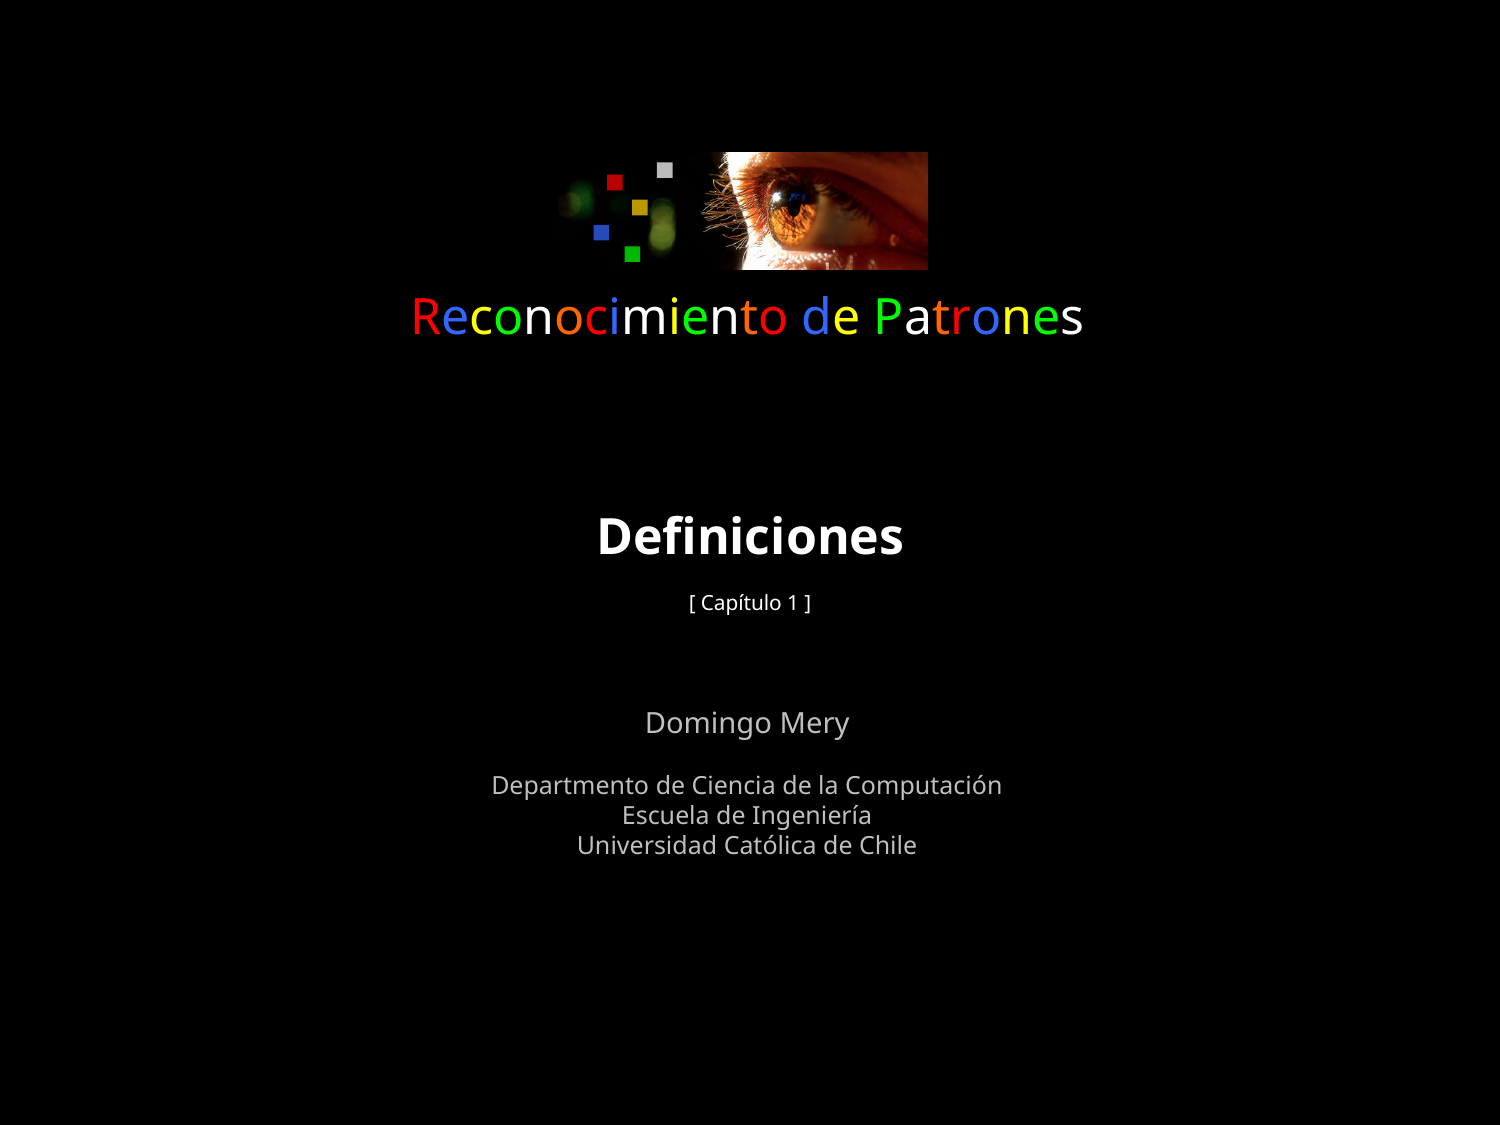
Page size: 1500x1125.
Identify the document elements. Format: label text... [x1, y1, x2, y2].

text_box Reconocimiento de Patrones Domingo Mery Departmento de Ciencia de la Computación Escuela de Ingeniería Universidad Católica de Chile [395, 277, 1099, 497]
text_box Reconocimiento de Patrones Domingo Mery Departmento de Ciencia de la Computación Escuela de Ingeniería Universidad Católica de Chile [395, 622, 1099, 867]
picture [557, 152, 928, 270]
text_box Definiciones [ Capítulo 1 ] [0, 497, 1500, 622]
